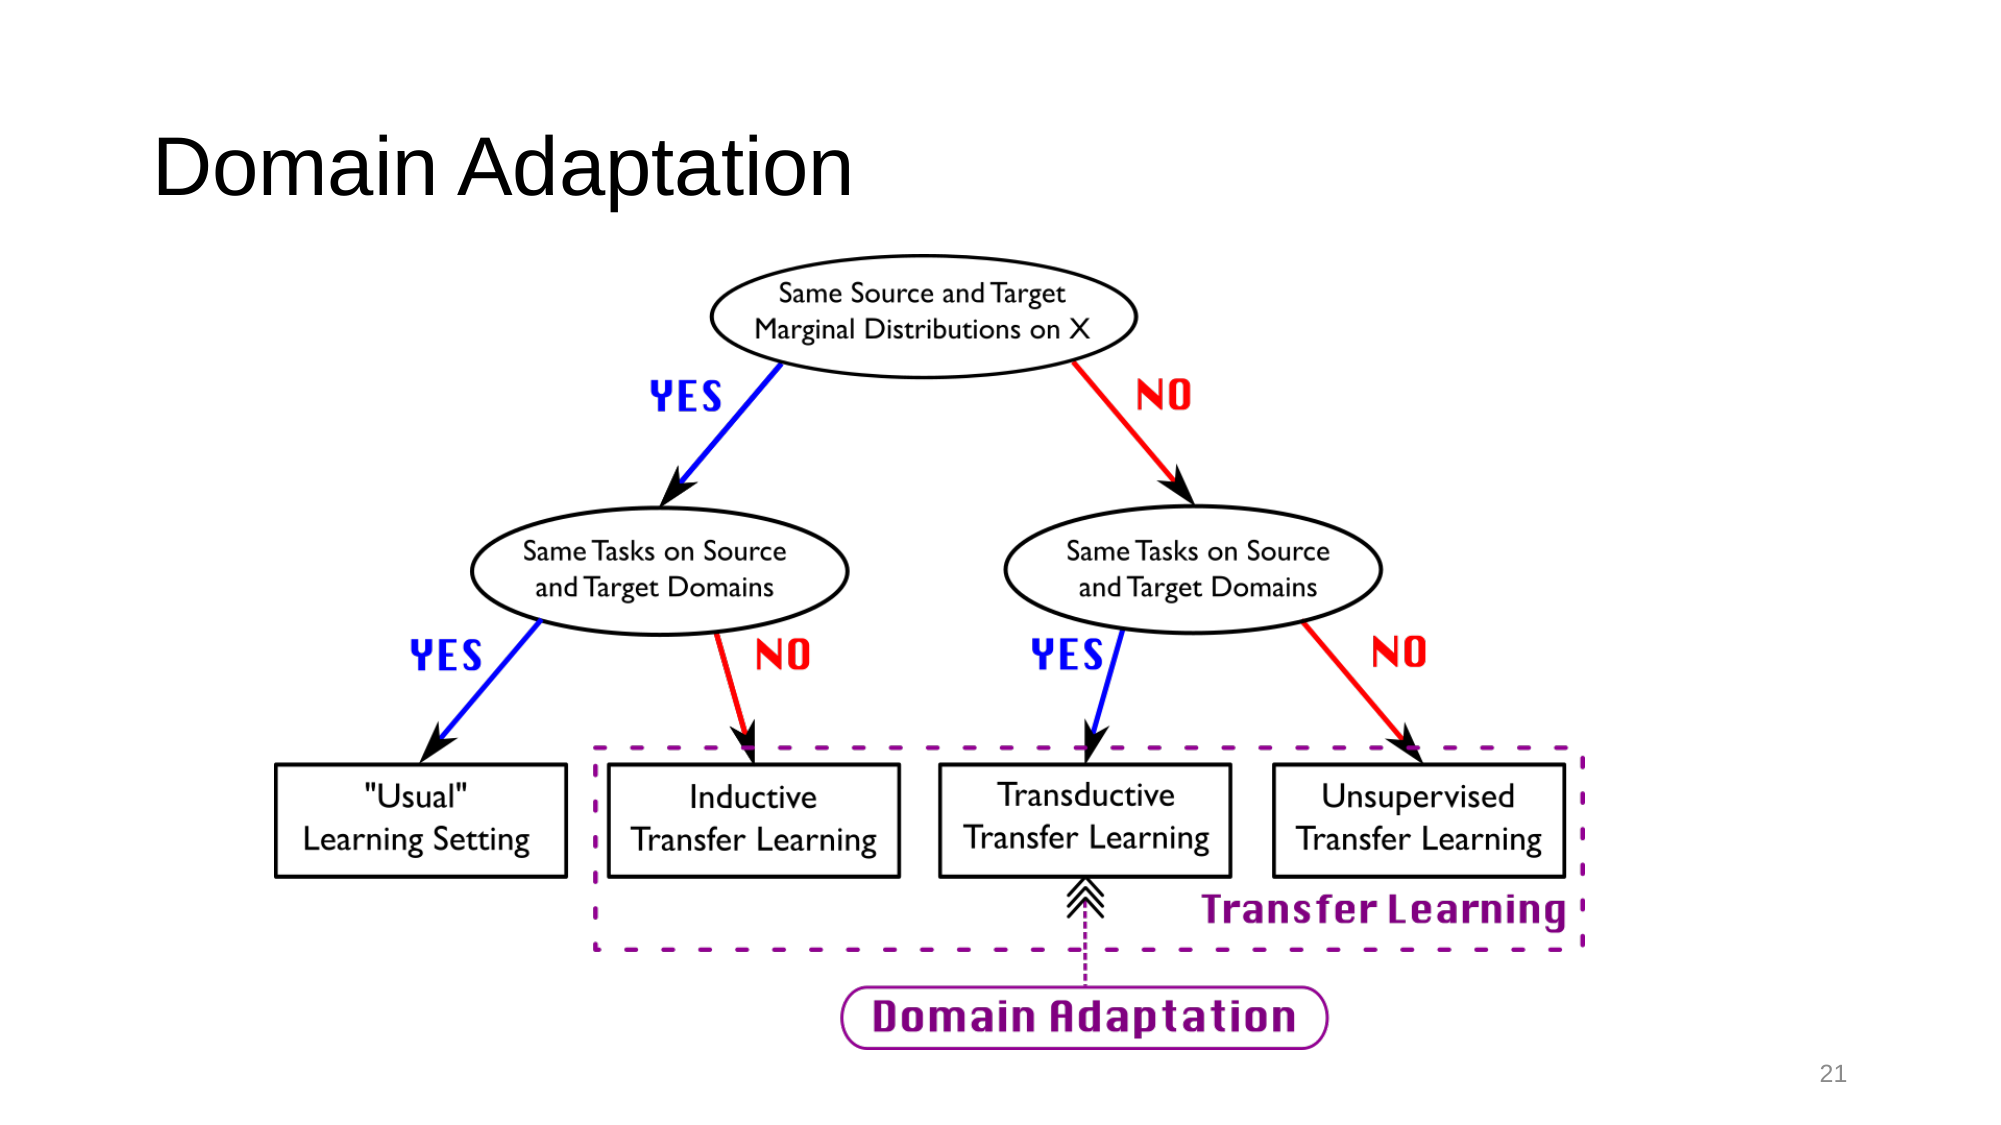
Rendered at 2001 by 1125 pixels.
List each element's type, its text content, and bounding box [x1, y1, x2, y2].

slide_number 21 [1412, 1042, 1863, 1103]
picture [274, 254, 1585, 1050]
title Domain Adaptation [137, 59, 1863, 278]
